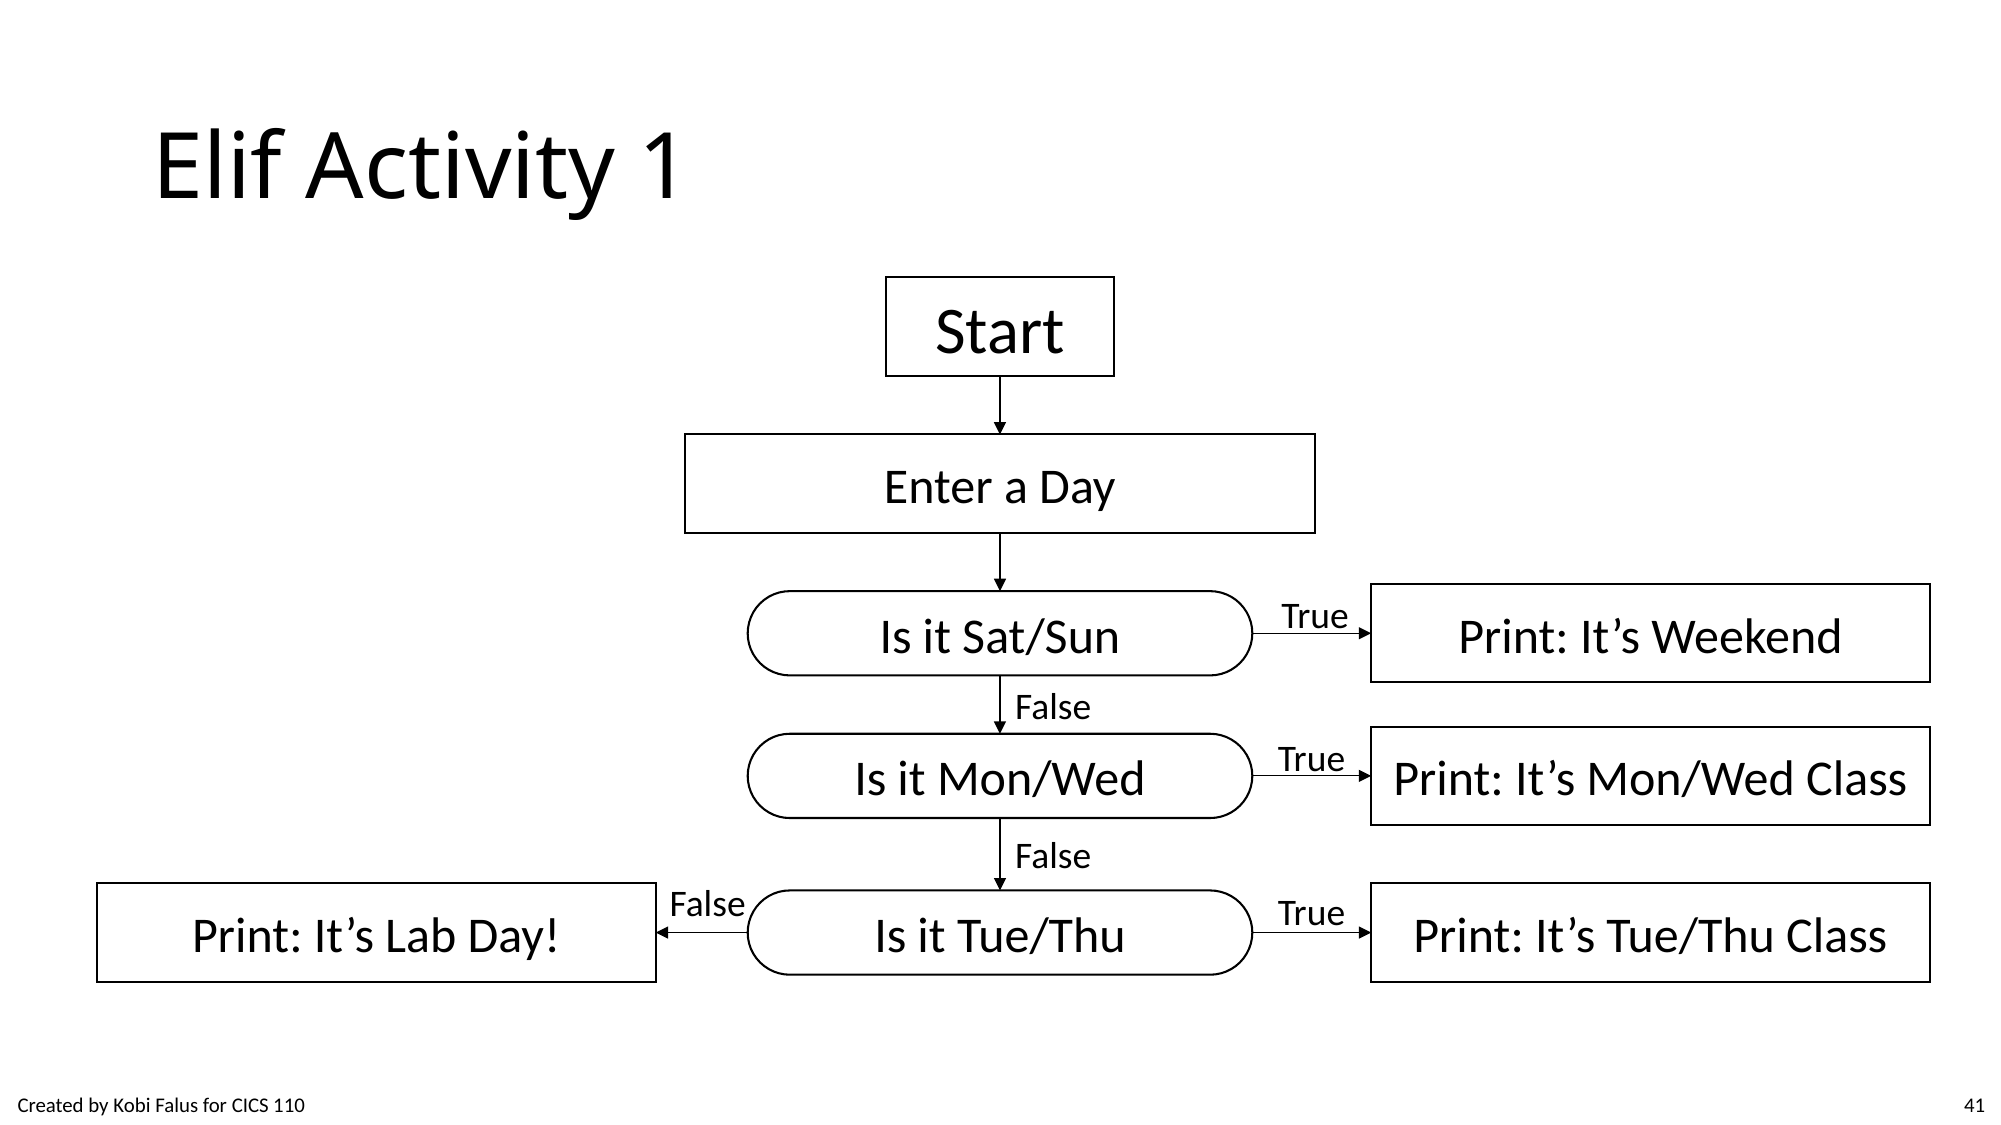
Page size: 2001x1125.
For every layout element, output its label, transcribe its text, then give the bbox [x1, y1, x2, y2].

text_box Enter a Day [684, 433, 1316, 534]
text_box Is it Tue/Thu [746, 889, 1254, 976]
text_box Print: It’s Weekend [1370, 583, 1931, 683]
text_box Print: It’s Lab Day! [96, 882, 657, 983]
text_box False [1001, 823, 1107, 884]
text_box True [1263, 880, 1361, 932]
text_box True [1263, 776, 1361, 787]
text_box False [654, 871, 761, 932]
text_box True [1263, 933, 1361, 941]
text_box Print: It’s Mon/Wed Class [1370, 726, 1931, 826]
text_box True [1266, 584, 1364, 633]
text_box Is it Mon/Wed [746, 732, 1254, 820]
text_box Start [885, 276, 1115, 377]
text_box Print: It’s Tue/Thu Class [1370, 882, 1931, 983]
title Elif Activity 1 [137, 59, 1863, 278]
text_box True [1263, 726, 1361, 775]
text_box True [1266, 634, 1364, 644]
text_box False [1000, 674, 1107, 734]
text_box Is it Sat/Sun [746, 590, 1254, 677]
